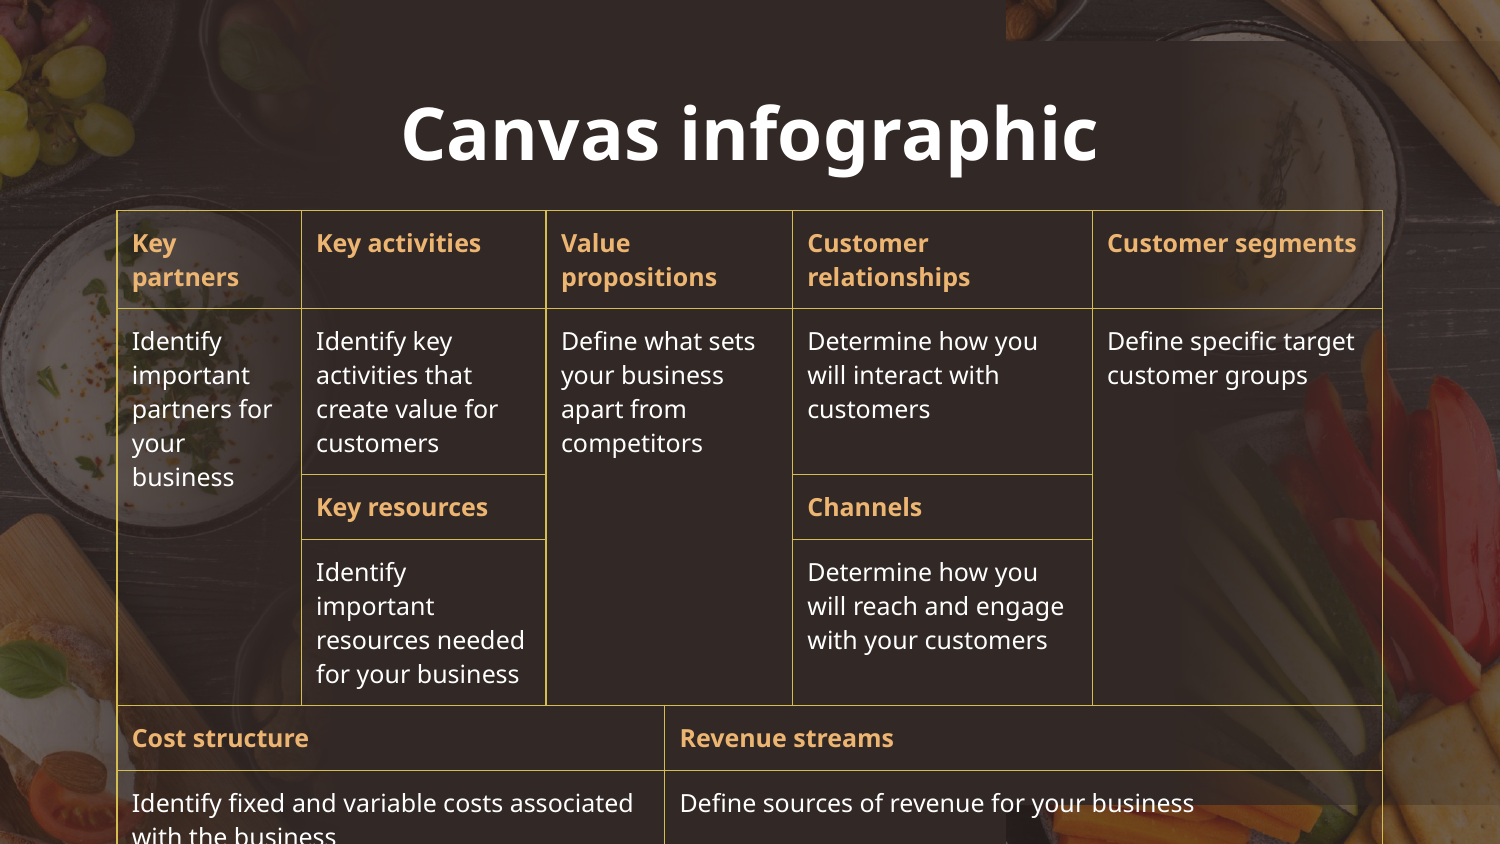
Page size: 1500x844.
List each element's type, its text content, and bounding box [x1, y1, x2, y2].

table_cell Channels [793, 475, 1092, 539]
table_header Customer relationships [793, 211, 1092, 308]
table_header Customer segments [1093, 211, 1382, 308]
table_cell Determine how you will reach and engage with your customers [793, 540, 1092, 705]
table_header Value propositions [547, 211, 792, 308]
table_cell Cost structure [118, 706, 664, 770]
table_cell Determine how you will interact with customers [793, 309, 1092, 474]
title Canvas infographic [118, 72, 1382, 167]
table_cell Define specific target customer groups [1093, 309, 1382, 705]
table_cell Revenue streams [665, 706, 1382, 770]
table_cell Identify fixed and variable costs associated with the business [118, 771, 664, 844]
table_cell Key resources [302, 475, 545, 539]
table_header Key partners [118, 211, 301, 308]
table_cell Define sources of revenue for your business [665, 771, 1382, 844]
table_cell Define what sets your business apart from competitors [547, 309, 792, 705]
table_cell Identify important resources needed for your business [302, 540, 545, 705]
table_cell Identify important partners for your business [118, 309, 301, 705]
table_header Key activities [302, 211, 545, 308]
table_cell Identify key activities that create value for customers [302, 309, 545, 474]
